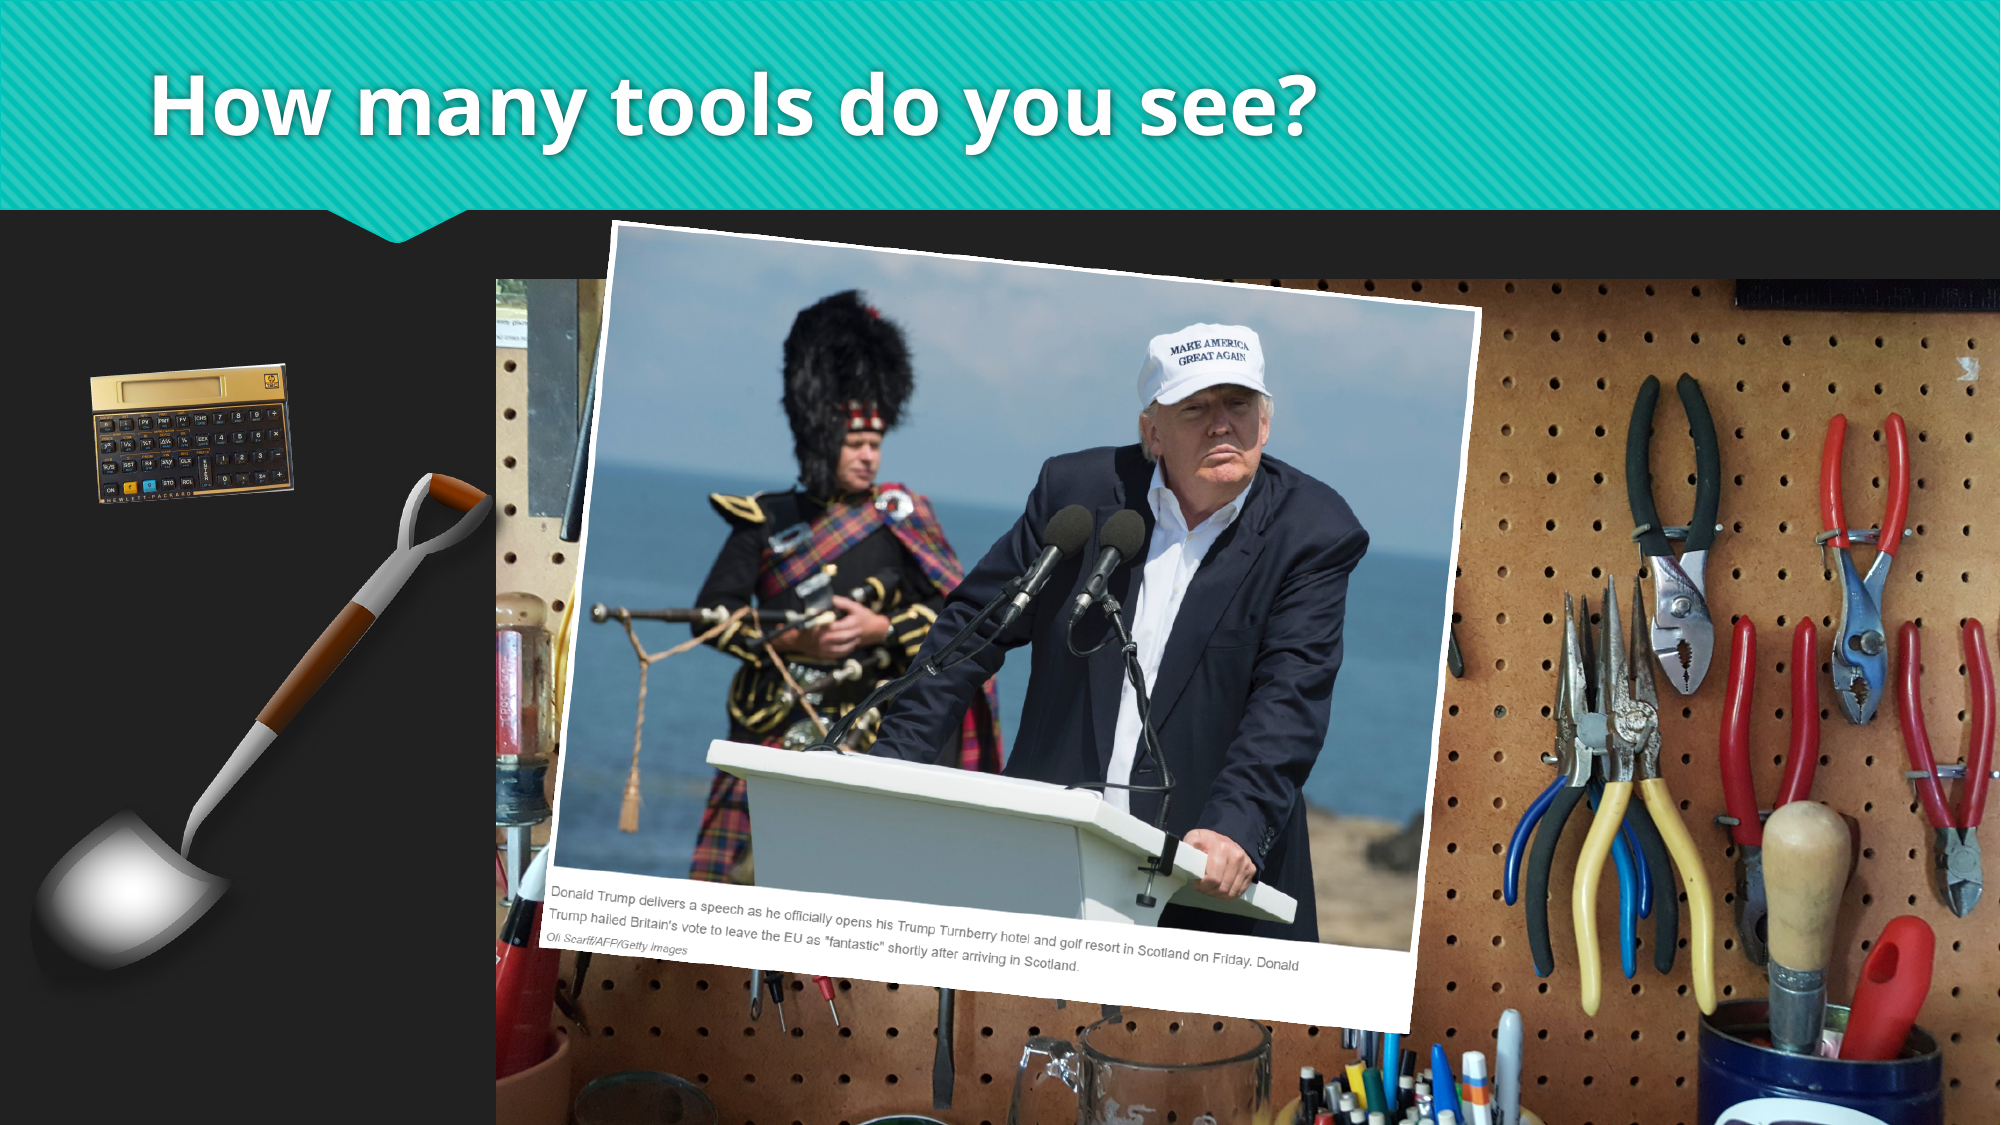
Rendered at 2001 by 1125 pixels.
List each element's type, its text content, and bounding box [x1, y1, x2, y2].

picture [21, 220, 2000, 1125]
title How many tools do you see? [132, 0, 1868, 205]
